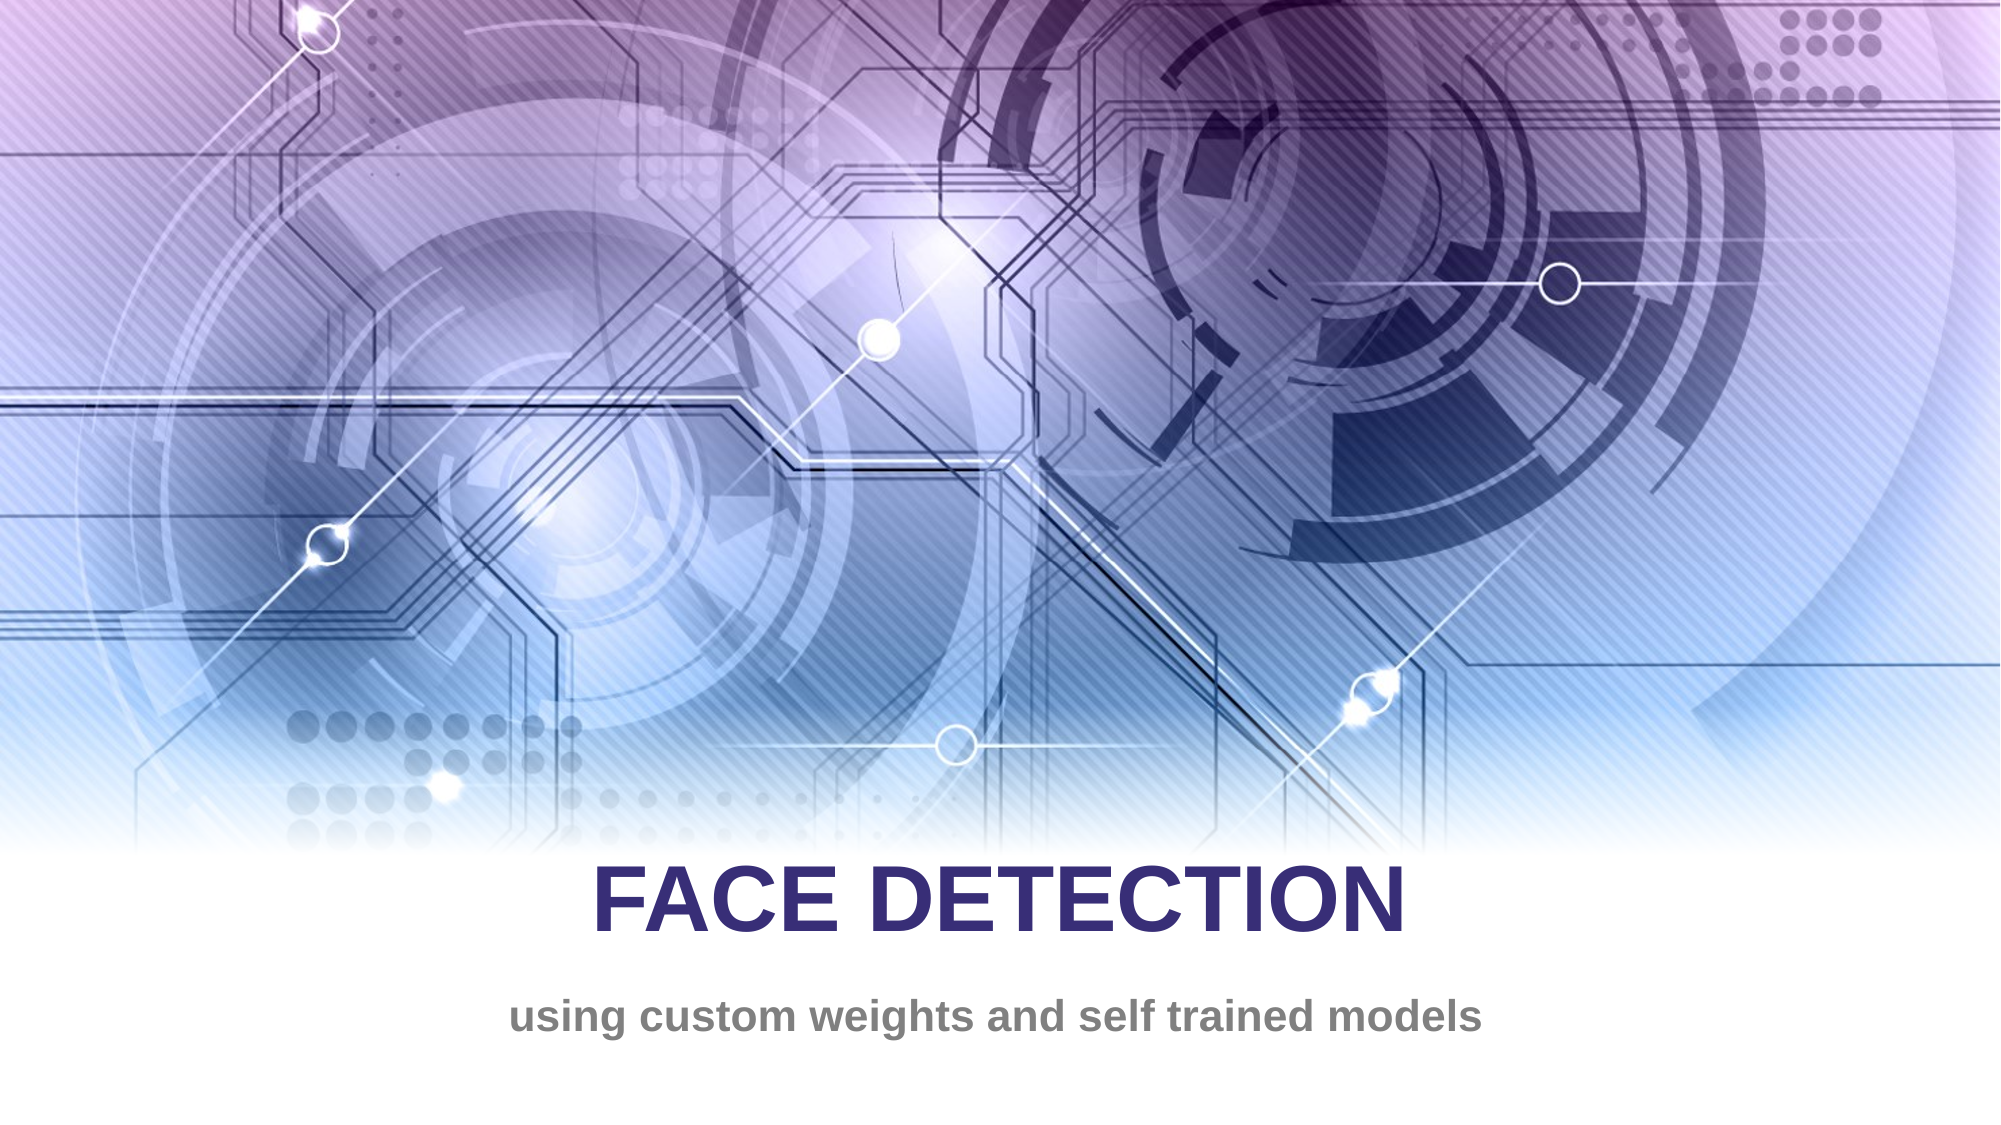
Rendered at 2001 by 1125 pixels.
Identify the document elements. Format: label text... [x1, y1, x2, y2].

picture [0, 0, 2001, 1125]
title FACE DETECTION [249, 834, 1750, 974]
subtitle using custom weights and self trained models [414, 987, 1579, 1077]
